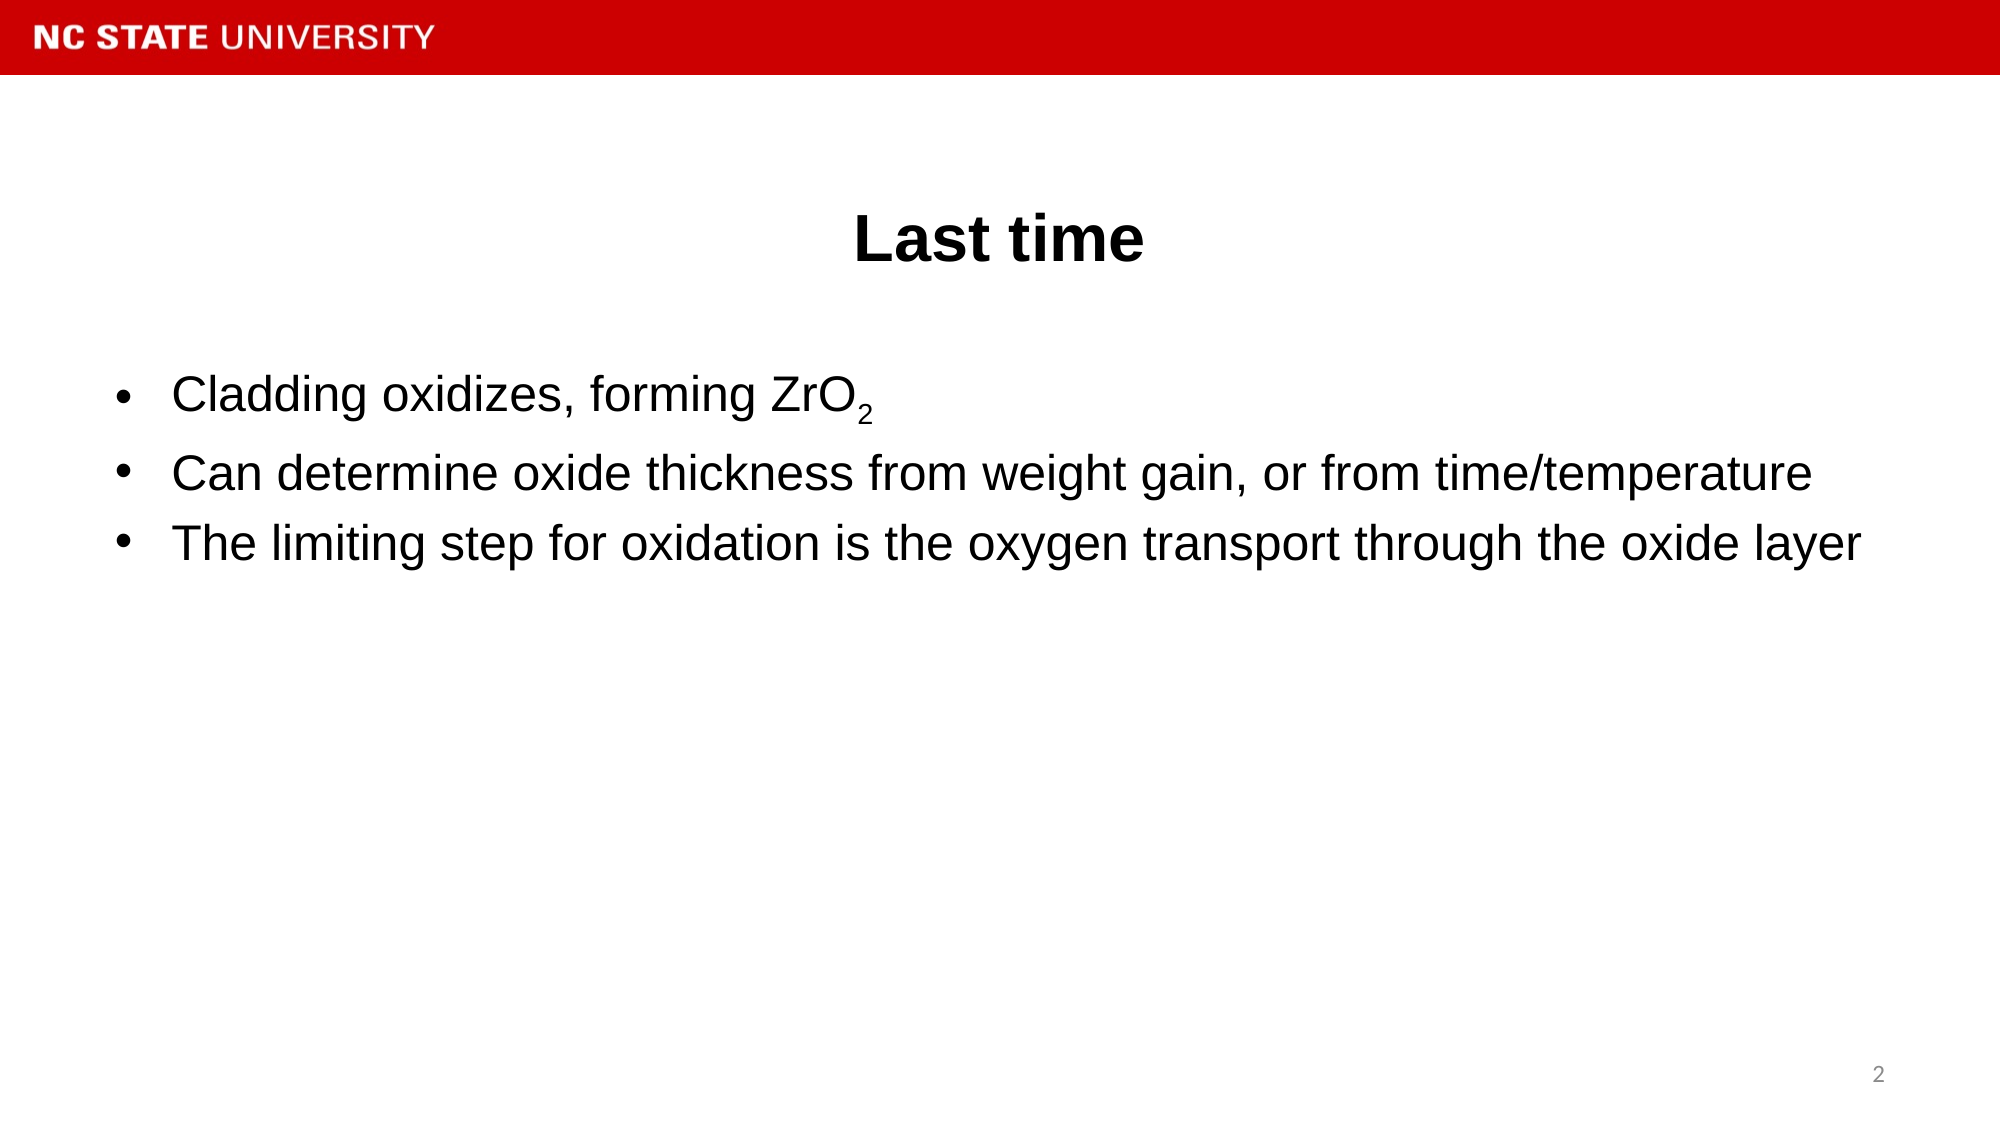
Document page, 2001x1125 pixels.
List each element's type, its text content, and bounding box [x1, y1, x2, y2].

slide_number 2 [1433, 1042, 1900, 1103]
title Last time [99, 147, 1900, 323]
list Cladding oxidizes, forming ZrO2 Can determine oxide thickness from weight gain, or from time/temperature The limiting step for oxidation is the oxygen transport through the oxide layer [99, 354, 1900, 1029]
picture [0, 0, 2000, 75]
